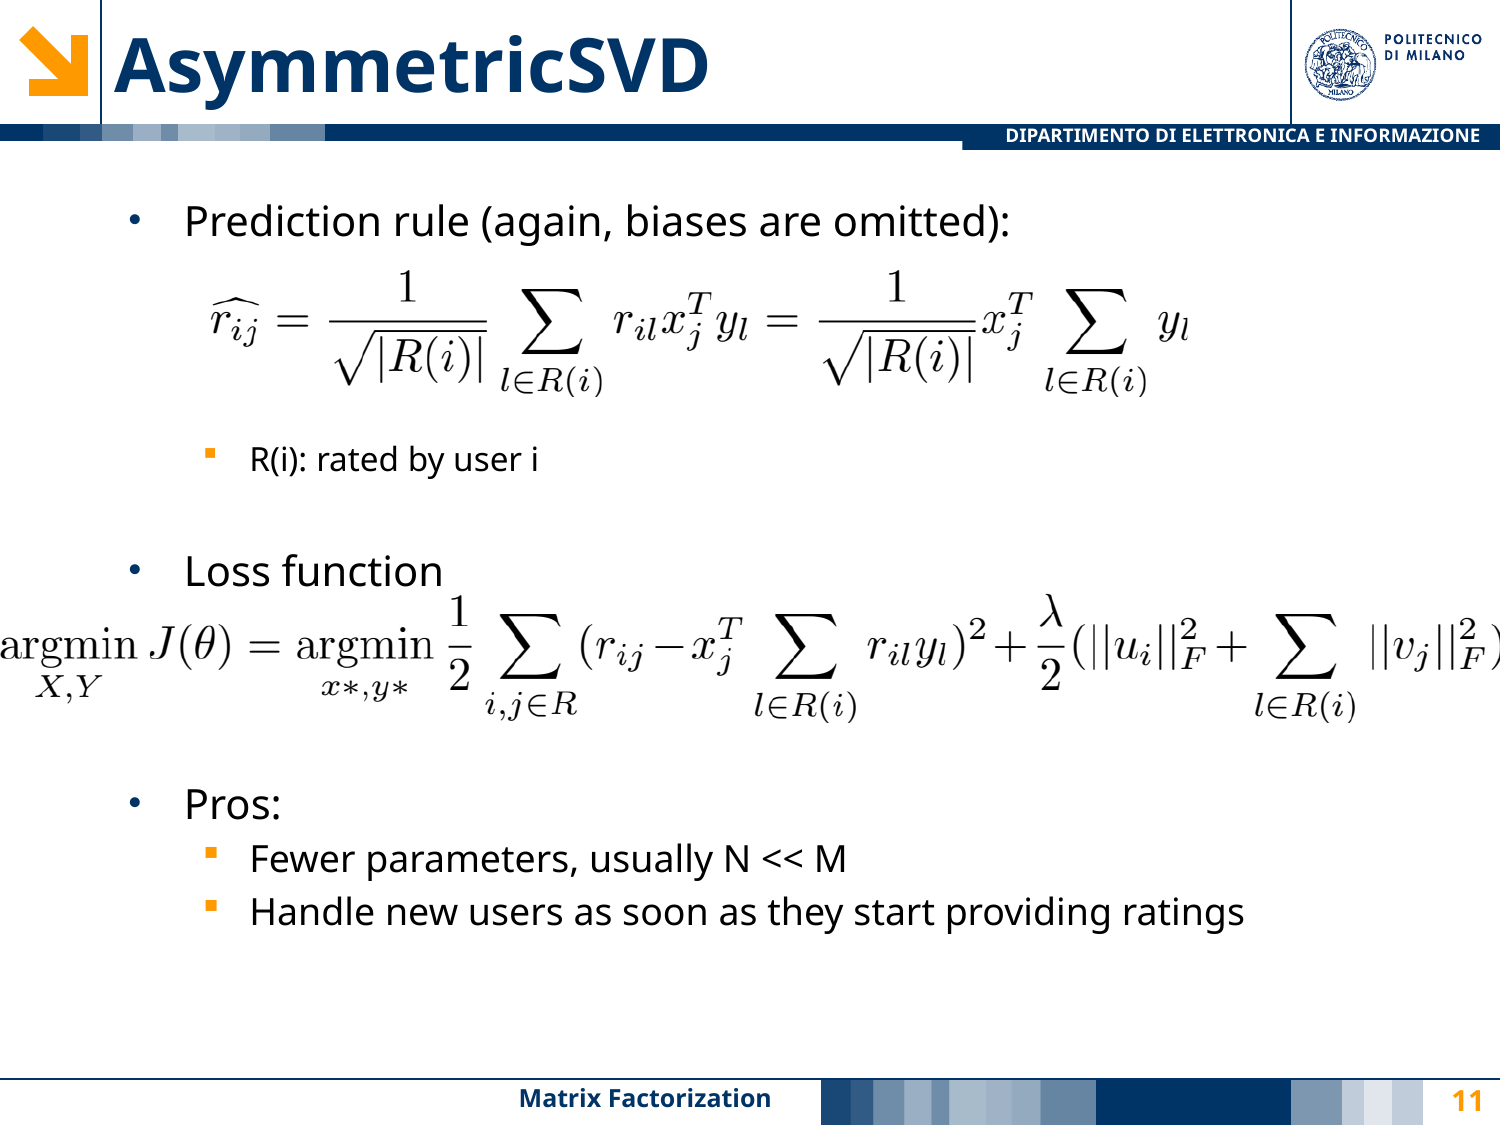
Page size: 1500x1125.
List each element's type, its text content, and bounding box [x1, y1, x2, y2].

picture [1139, 131, 1146, 137]
picture [210, 269, 1188, 397]
picture [1443, 131, 1450, 137]
picture [1251, 131, 1258, 137]
picture [0, 0, 1500, 141]
slide_number 11 [1187, 1074, 1500, 1125]
list Prediction rule (again, biases are omitted): R(i): rated by user i Loss function Pros: Fewer parameters, usually N << M Handle new users as soon as they start providing ratings [112, 732, 1388, 1000]
picture [0, 593, 1500, 723]
footer Matrix Factorization [0, 1074, 788, 1125]
list Prediction rule (again, biases are omitted): R(i): rated by user i Loss function Pros: Fewer parameters, usually N << M Handle new users as soon as they start providing ratings [112, 187, 1388, 592]
title AsymmetricSVD [99, 0, 1276, 126]
picture [1367, 131, 1374, 137]
picture [788, 1078, 1187, 1125]
